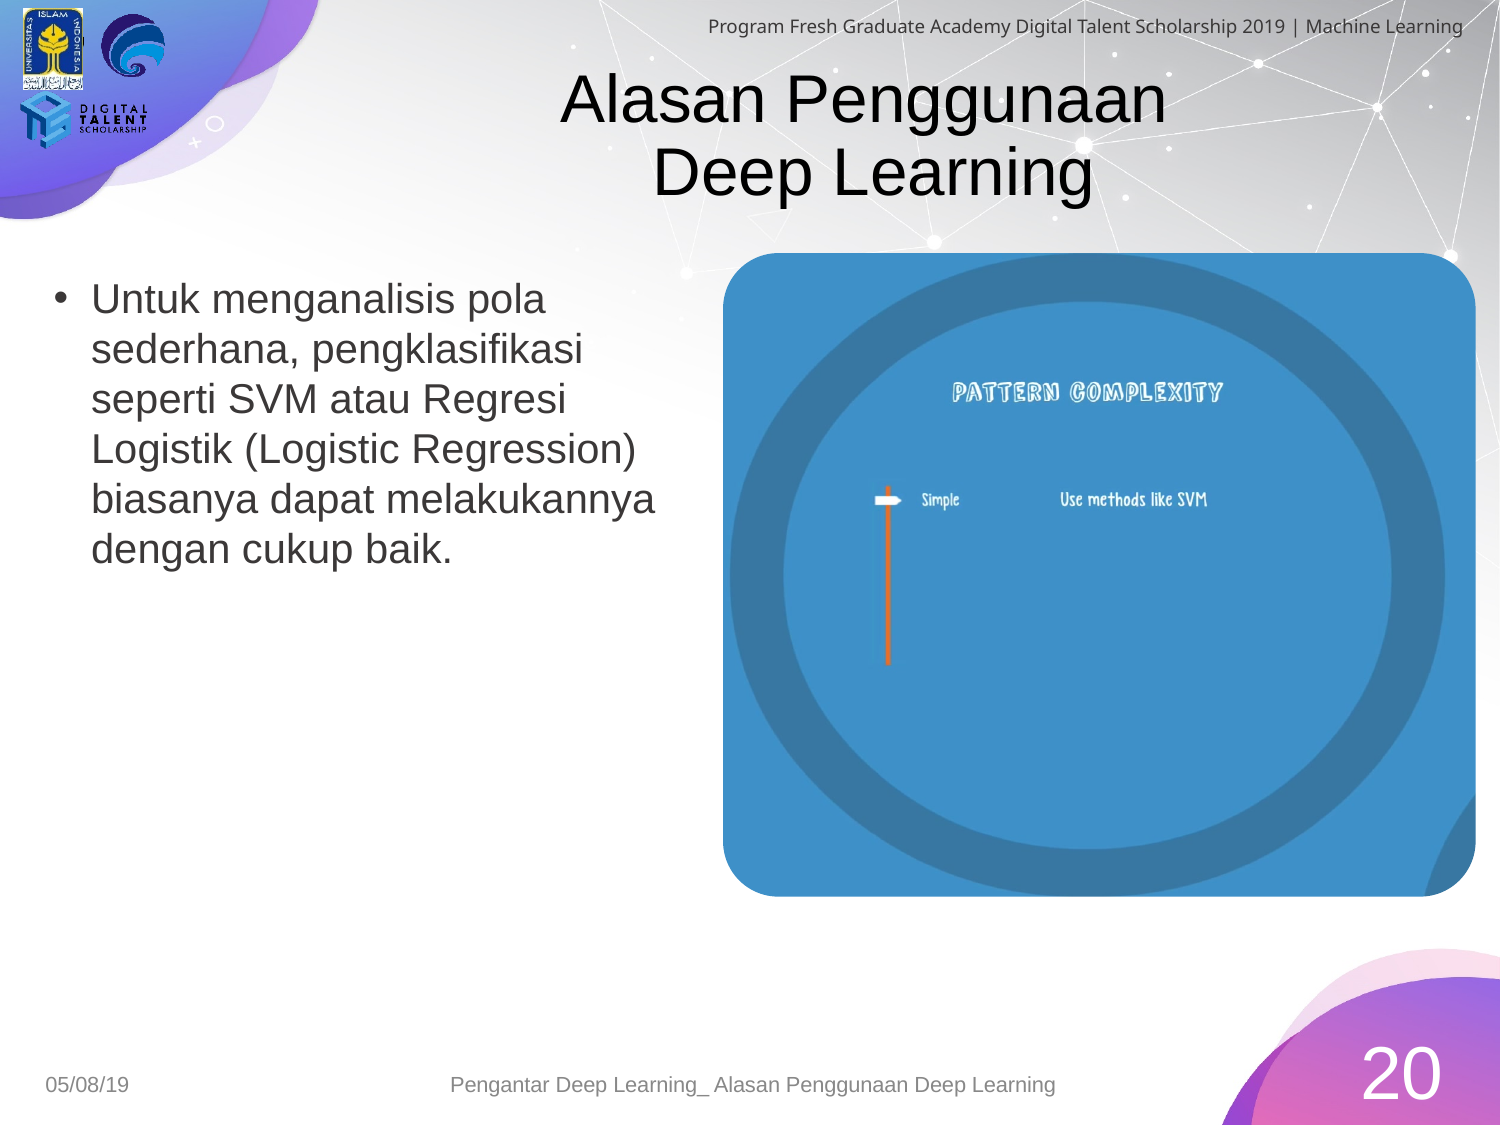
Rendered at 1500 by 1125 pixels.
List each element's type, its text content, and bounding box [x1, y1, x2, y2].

text_box Untuk menganalisis pola sederhana, pengklasifikasi seperti SVM atau Regresi Logistik (Logistic Regression) biasanya dapat melakukannya dengan cukup baik. [38, 264, 693, 1024]
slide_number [30, 1053, 272, 1114]
title Alasan Penggunaan Deep Learning [271, 66, 1477, 207]
picture [0, 0, 1500, 1125]
slide_number ‹#› [1327, 1025, 1477, 1115]
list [722, 252, 1476, 897]
footer Pengantar Deep Learning_ Alasan Penggunaan Deep Learning [386, 1053, 1121, 1114]
